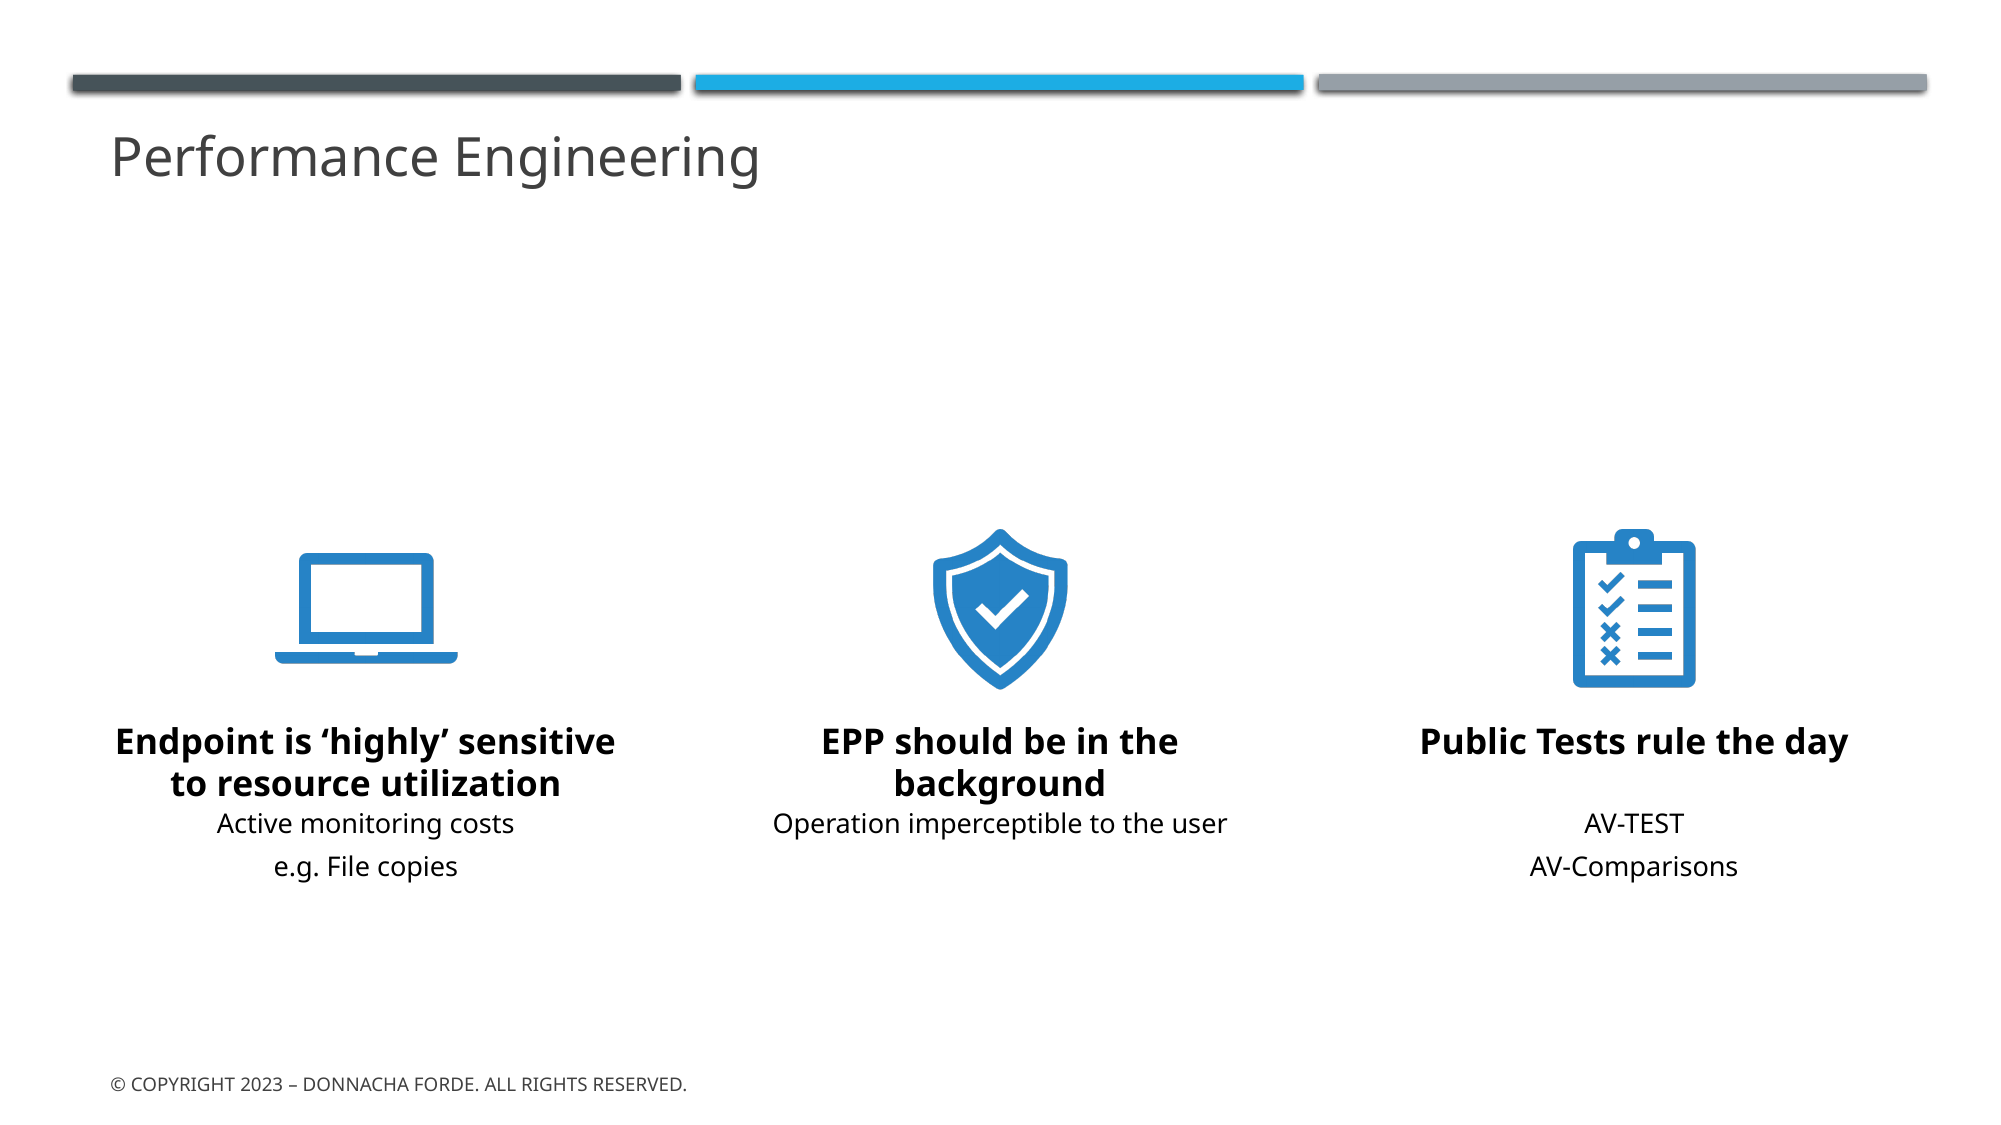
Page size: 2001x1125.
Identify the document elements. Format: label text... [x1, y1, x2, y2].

footer © Copyright 2023 – Donnacha Forde. All rights reserved. [95, 1053, 1230, 1114]
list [94, 383, 1906, 1011]
text_box [695, 74, 1304, 91]
text_box [72, 74, 682, 92]
title Performance Engineering [95, 115, 1905, 196]
text_box [1318, 73, 1928, 92]
